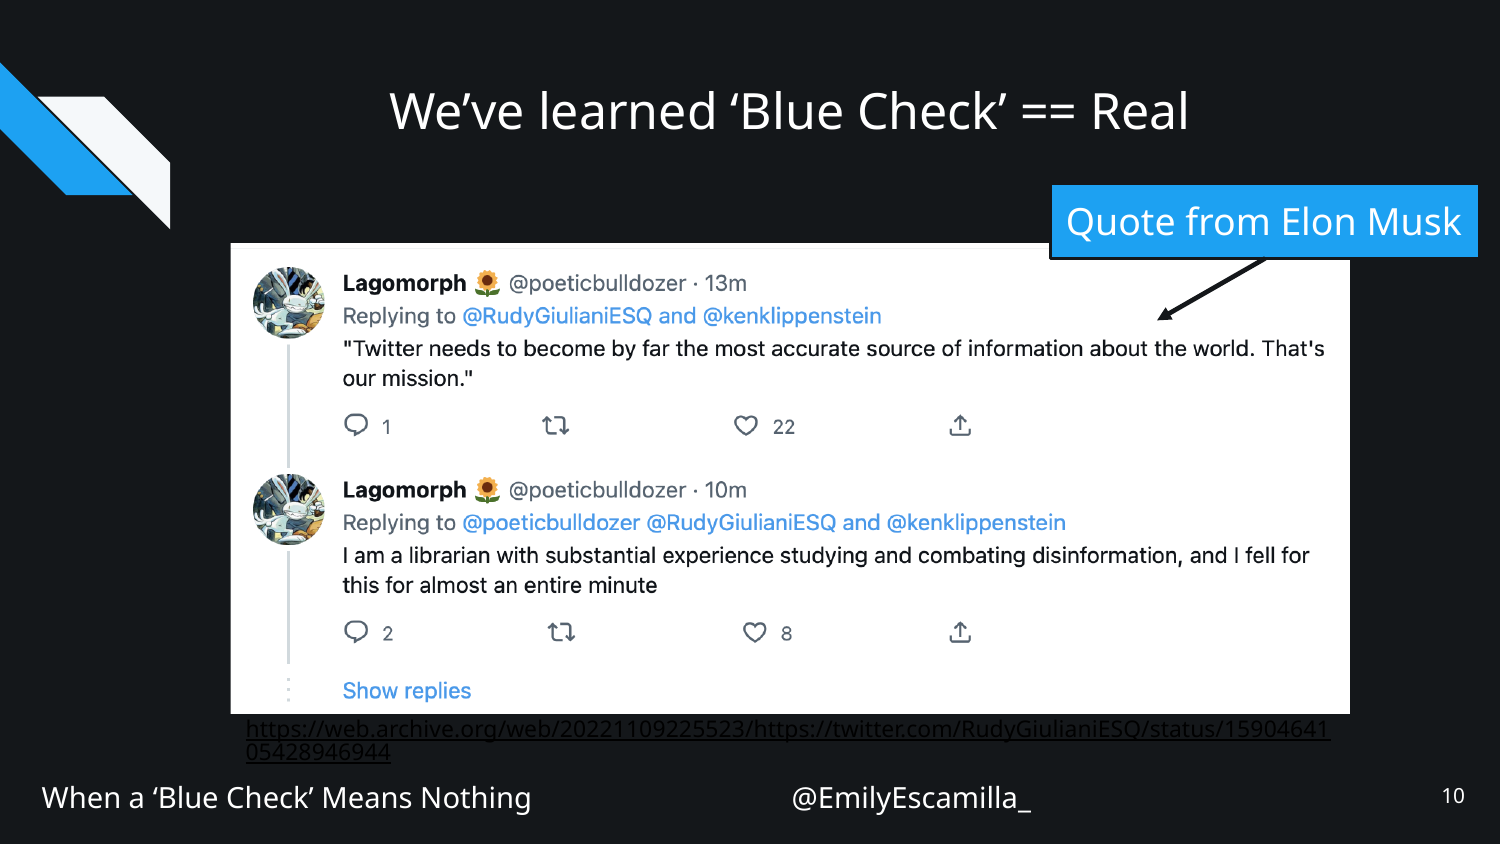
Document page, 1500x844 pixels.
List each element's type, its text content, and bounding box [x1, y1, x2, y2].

title We’ve learned ‘Blue Check’ == Real [212, 64, 1368, 215]
slide_number ‹#› [1389, 764, 1480, 830]
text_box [1156, 258, 1266, 321]
text_box Quote from Elon Musk [1050, 183, 1480, 259]
picture [230, 243, 1351, 715]
text_box https://web.archive.org/web/20221109225523/https://twitter.com/RudyGiulianiESQ/status/1590464105428946944 [230, 721, 1350, 789]
